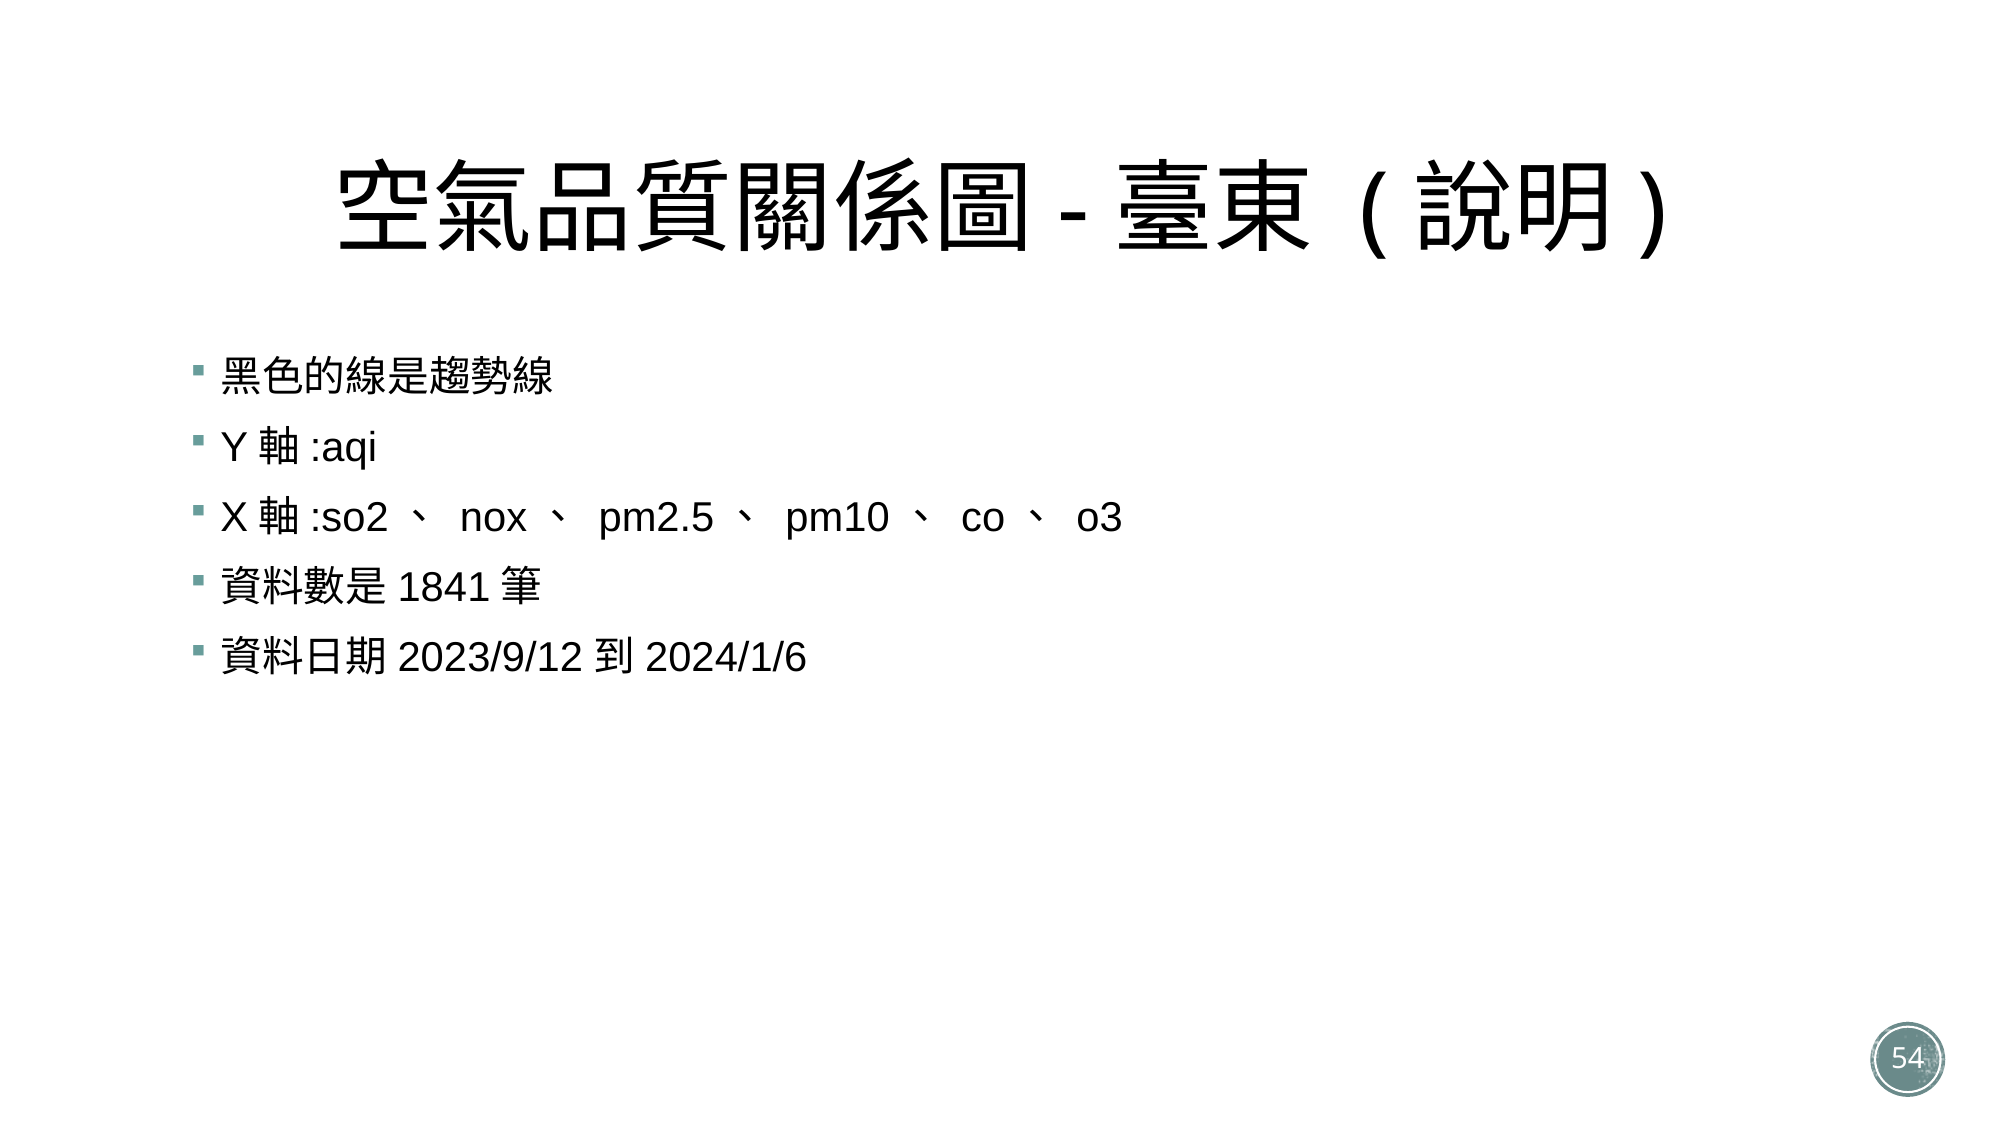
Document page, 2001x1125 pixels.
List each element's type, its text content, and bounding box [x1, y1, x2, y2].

title 空氣品質關係圖-臺東 (說明) [175, 79, 1826, 344]
list 黑色的線是趨勢線 Y軸:aqi X軸:so2、 nox、 pm2.5、 pm10、 co、 o3 資料數是1841筆 資料日期2023/9/12到2024/1/6 [175, 348, 1826, 1013]
slide_number 54 [1855, 1028, 1961, 1089]
